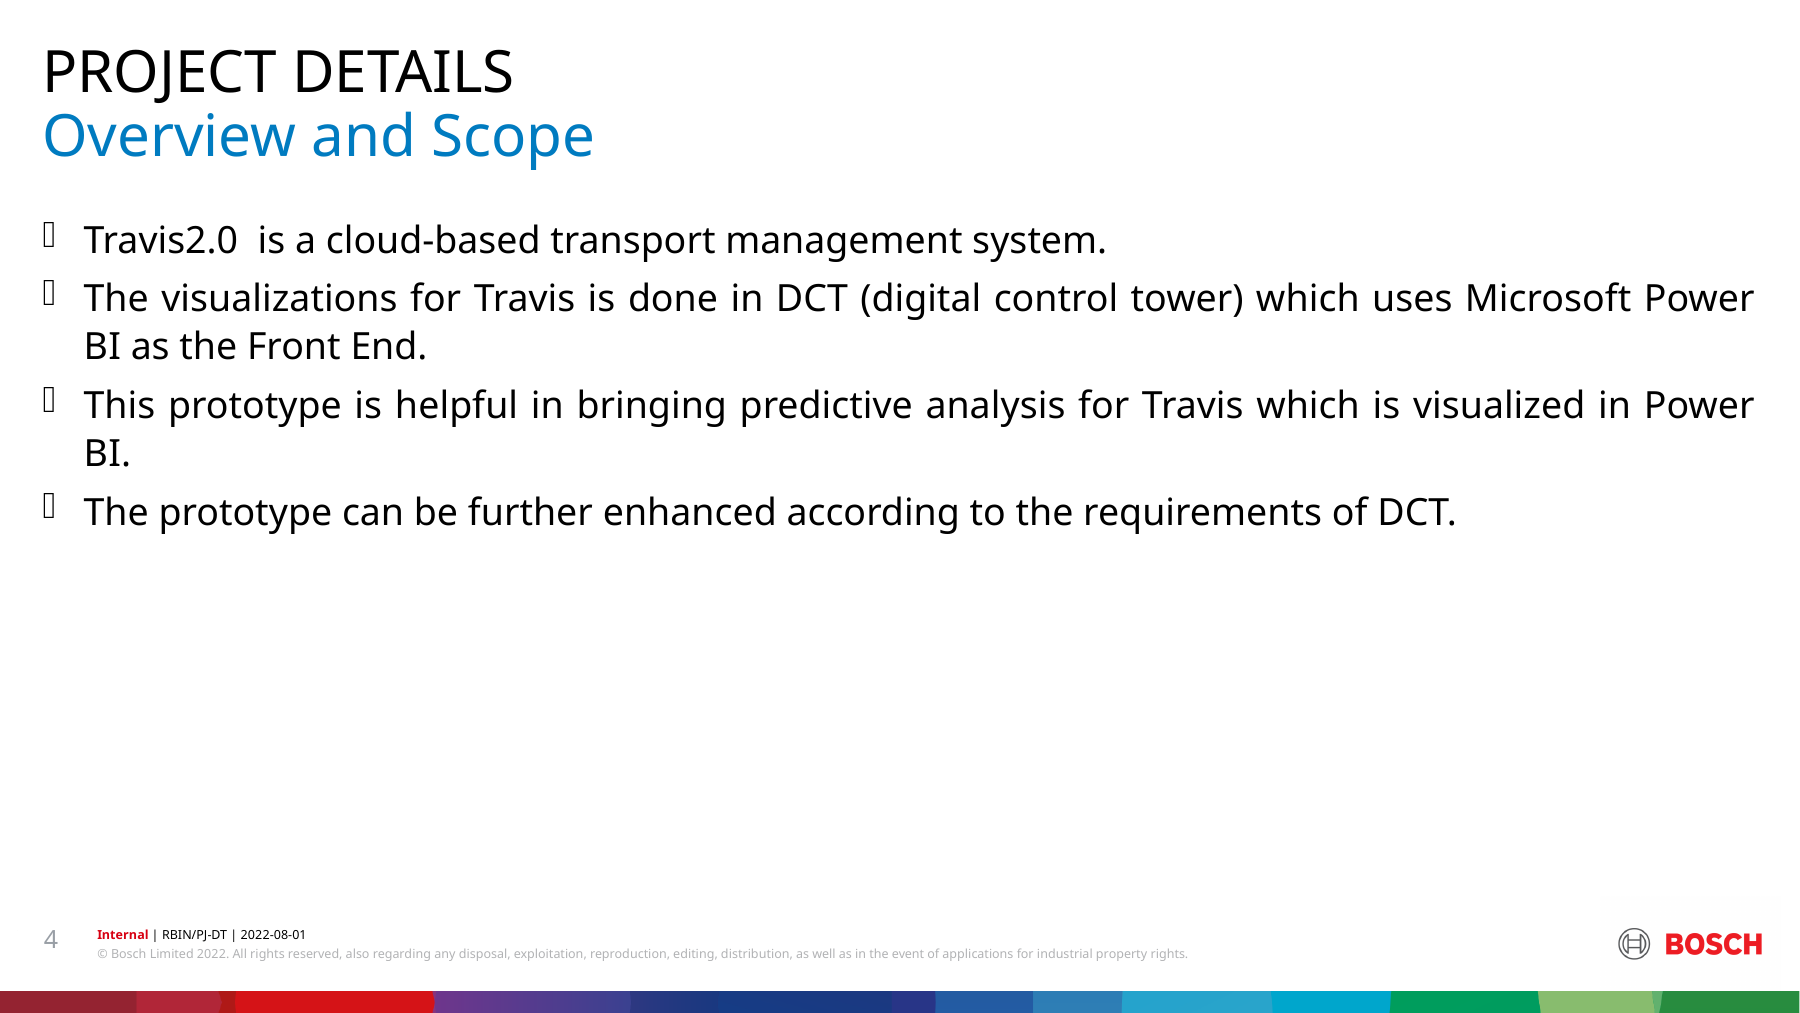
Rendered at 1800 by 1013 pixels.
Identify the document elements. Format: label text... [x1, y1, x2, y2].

title Overview and Scope [42, 107, 1757, 171]
picture [1390, 896, 1800, 1013]
list Travis2.0 is a cloud-based transport management system. The visualizations for Travis is done in DCT (digital control tower) which uses Microsoft Power BI as the Front End. This prototype is helpful in bringing predictive analysis for Travis which is visualized in Power BI. The prototype can be further enhanced according to the requirements of DCT. [42, 212, 1757, 897]
picture [0, 905, 1272, 1013]
list PROJECT DETAILS [42, 42, 1757, 107]
slide_number 4 [43, 923, 92, 991]
